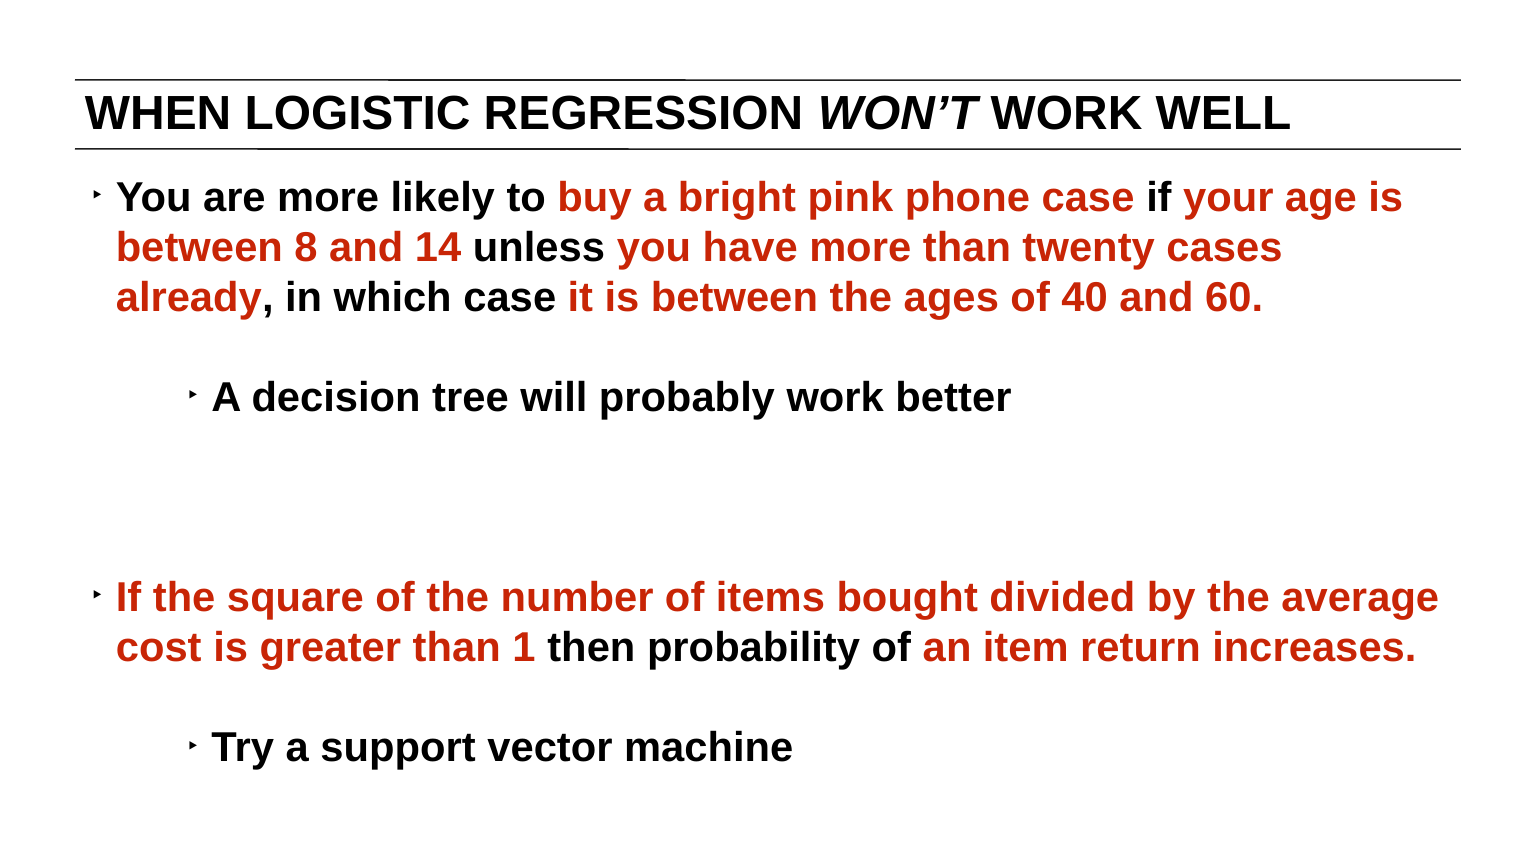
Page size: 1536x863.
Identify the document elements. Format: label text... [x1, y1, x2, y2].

title WHEN LOGISTIC REGRESSION WON’T WORK WELL [76, 82, 1369, 160]
list You are more likely to buy a bright pink phone case if your age is between 8 and 14 unless you have more than twenty cases already, in which case it is between the ages of 40 and 60. A decision tree will probably work better If the square of the number of items bought divided by the average cost is greater than 1 then probability of an item return increases. Try a support vector machine [76, 160, 1460, 823]
